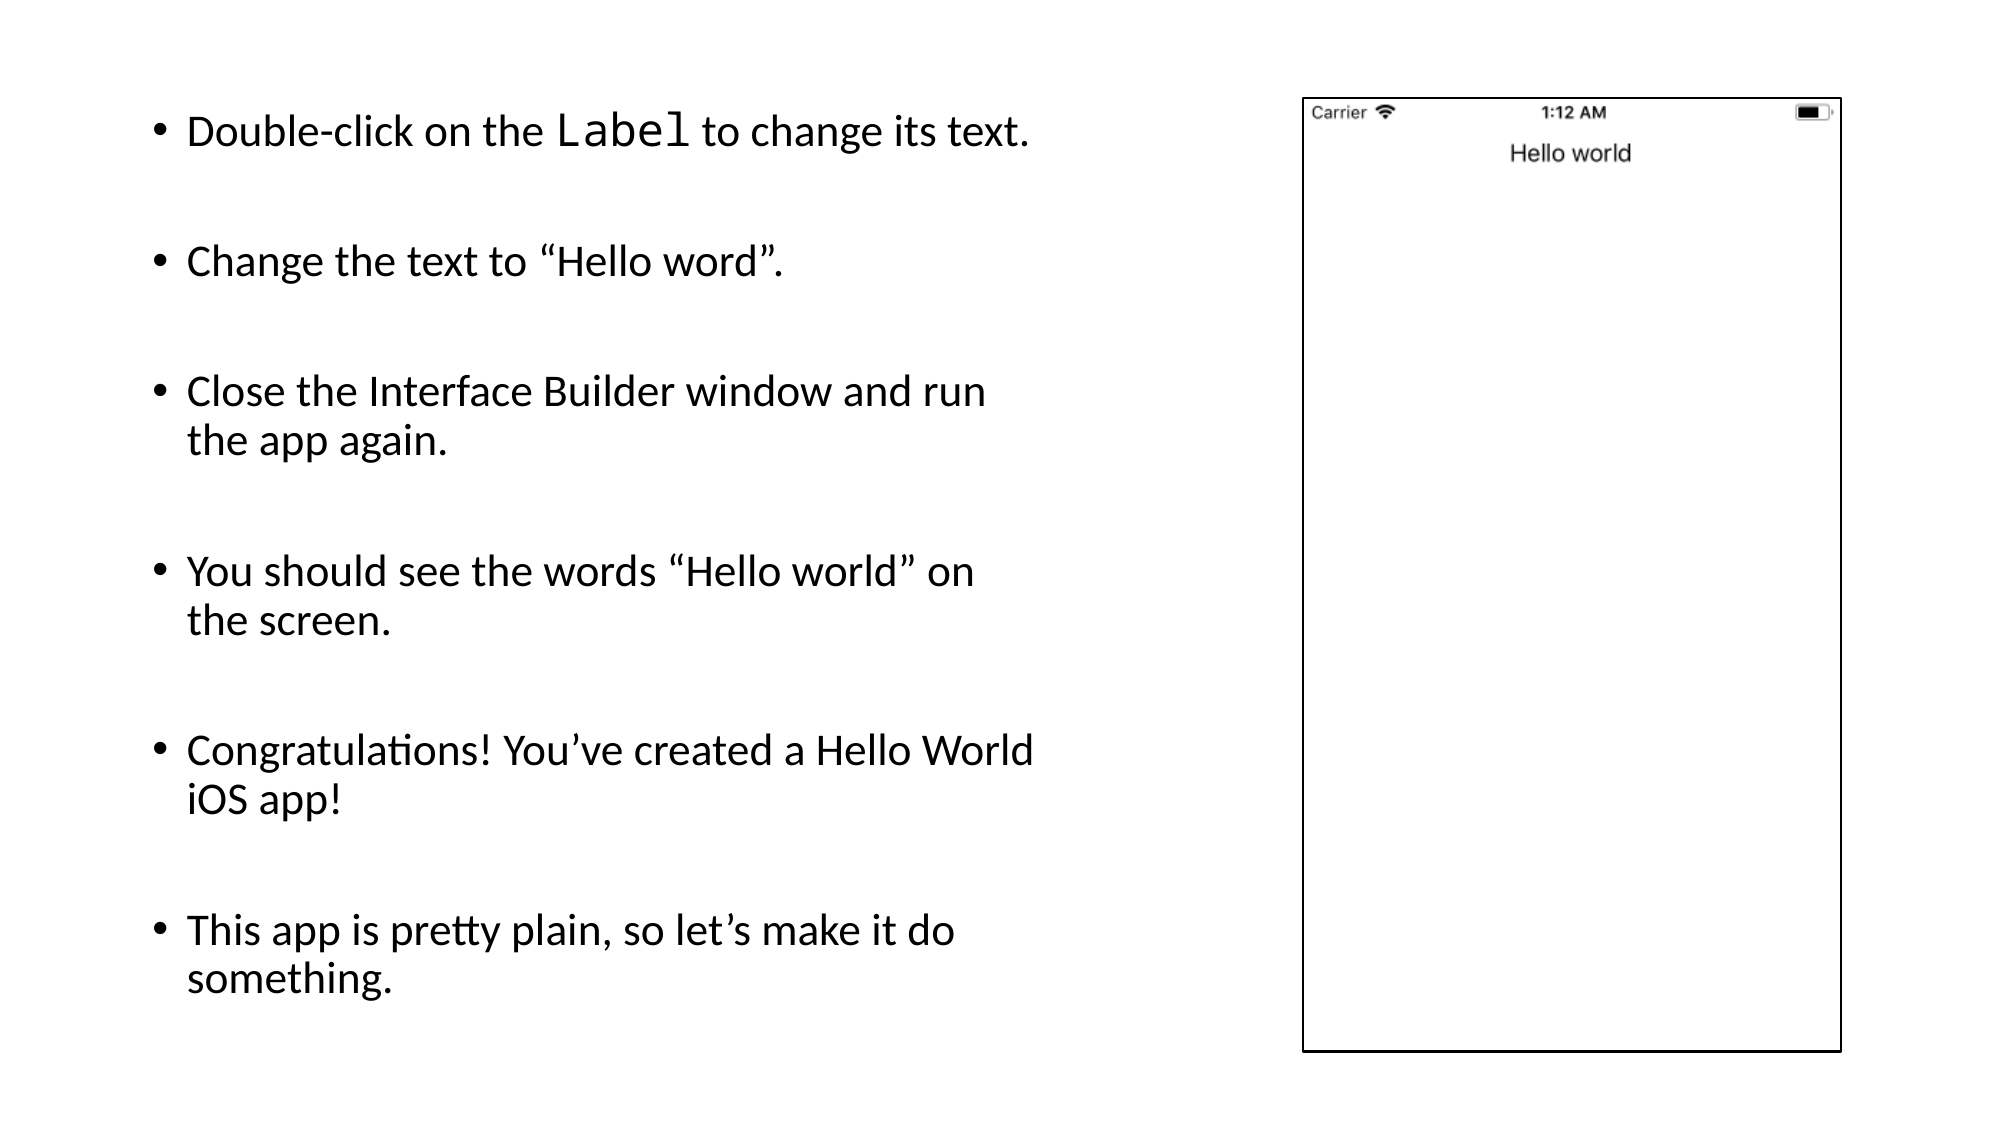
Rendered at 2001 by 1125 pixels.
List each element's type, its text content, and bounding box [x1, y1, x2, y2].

picture [1303, 99, 1840, 1051]
list Double-click on the Label to change its text. Change the text to “Hello word”. Close the Interface Builder window and run the app again. You should see the words “Hello world” on the screen. Congratulations! You’ve created a Hello World iOS app! This app is pretty plain, so let’s make it do something. [137, 99, 1053, 1039]
